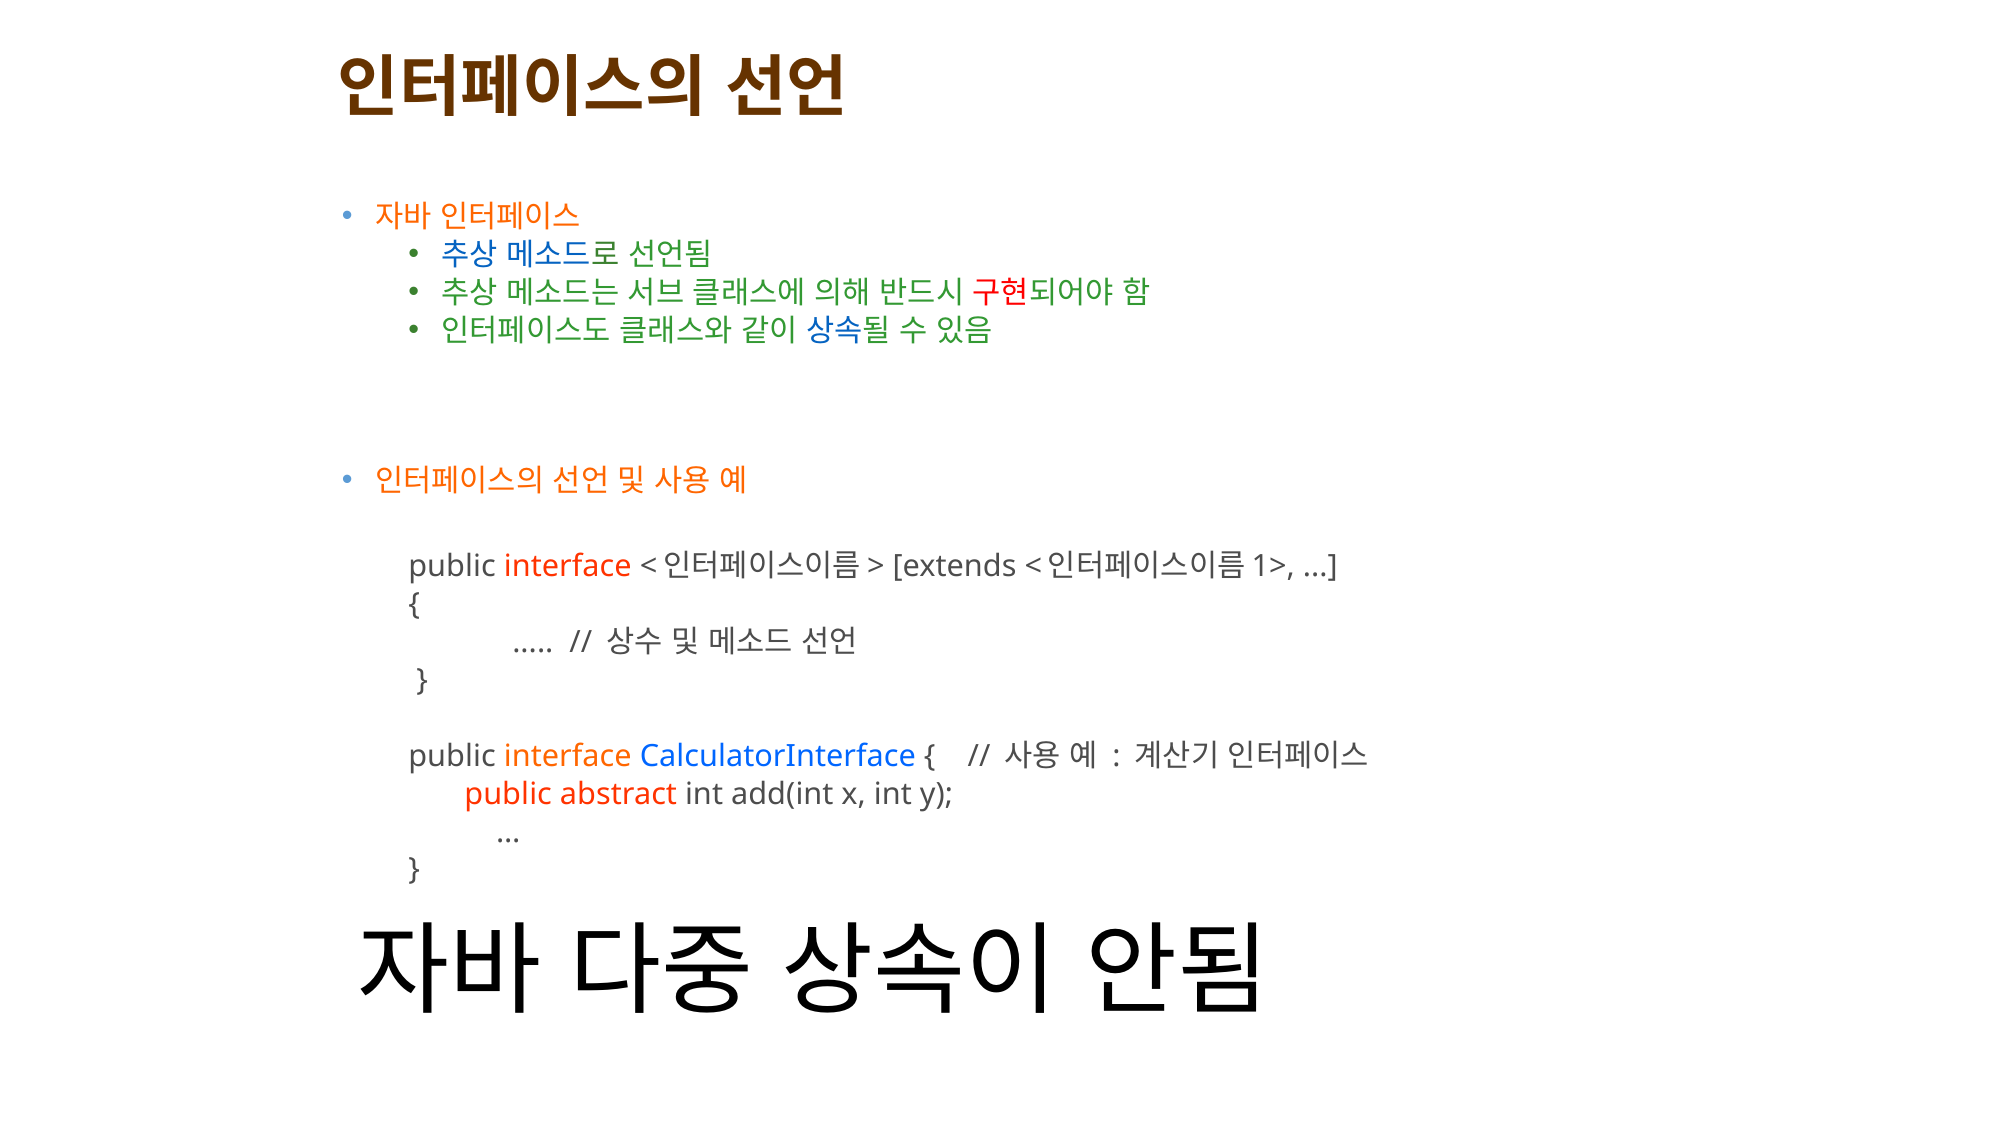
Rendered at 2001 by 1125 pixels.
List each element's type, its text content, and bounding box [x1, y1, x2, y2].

title 인터페이스의 선언 [322, 45, 1598, 146]
text_box 자바 다중 상속이 안됨 [343, 897, 1285, 1033]
list 자바 인터페이스 추상 메소드로 선언됨 추상 메소드는 서브 클래스에 의해 반드시 구현되어야 함 인터페이스도 클래스와 같이 상속될 수 있음 인터페이스의 선언 및 사용 예 public interface <인터페이스이름> [extends <인터페이스이름1>, ...] { ..... // 상수 및 메소드 선언 } public interface CalculatorInterface { // 사용 예 : 계산기 인터페이스 public abstract int add(int x, int y); … } [326, 196, 1750, 898]
